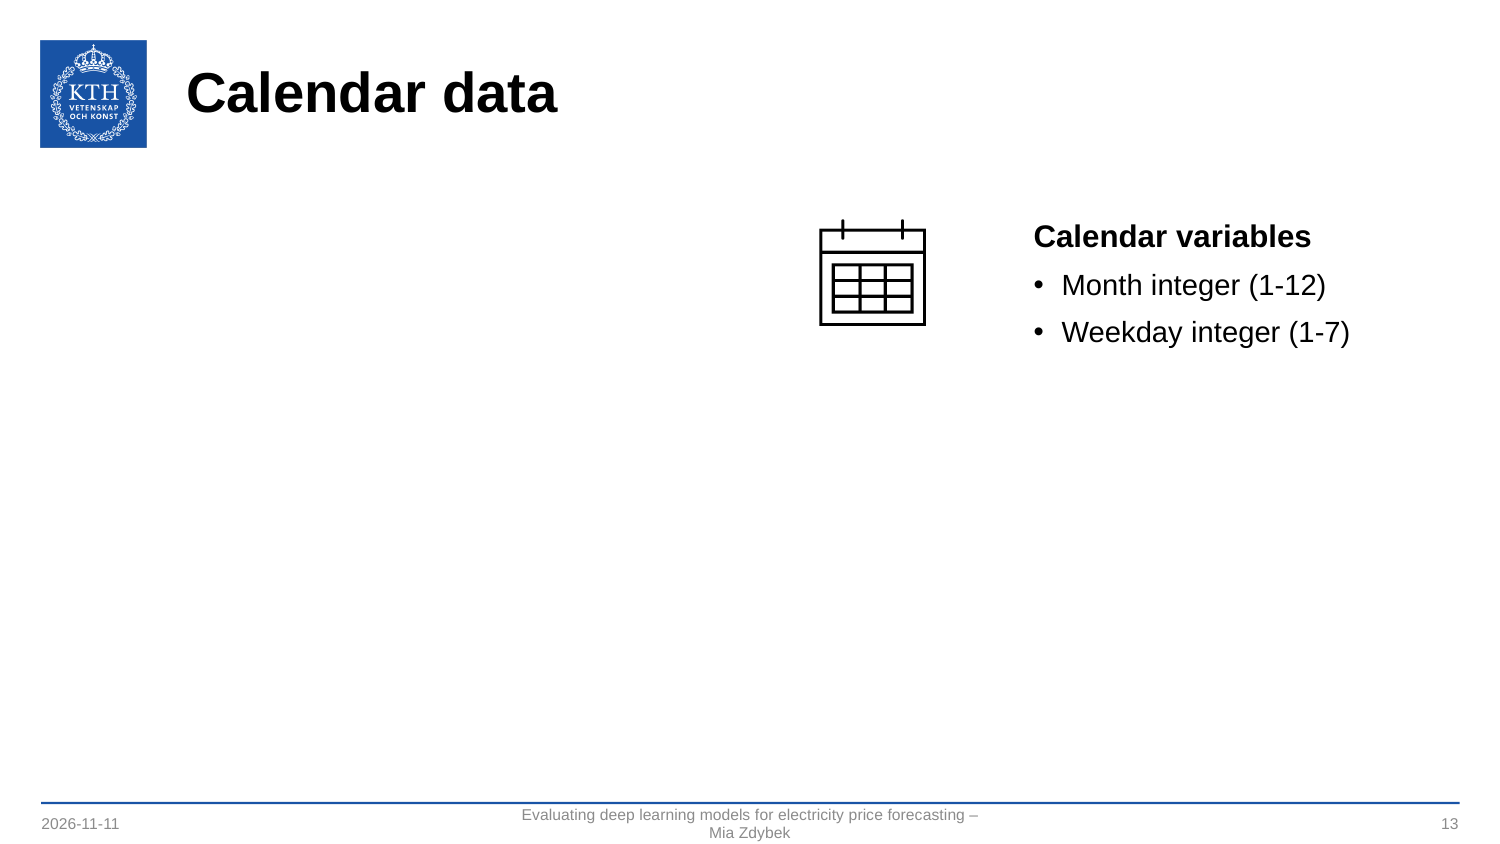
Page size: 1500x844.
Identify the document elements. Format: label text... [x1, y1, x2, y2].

picture [797, 197, 948, 348]
footer Evaluating deep learning models for electricity price forecasting – Mia Zdybek [496, 804, 1004, 843]
picture [40, 40, 147, 148]
text_box Calendar variables Month integer (1-12) Weekday integer (1-7) [1033, 220, 1365, 399]
slide_number 13 [1121, 804, 1459, 843]
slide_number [41, 804, 379, 843]
title Calendar data [185, 41, 1460, 148]
